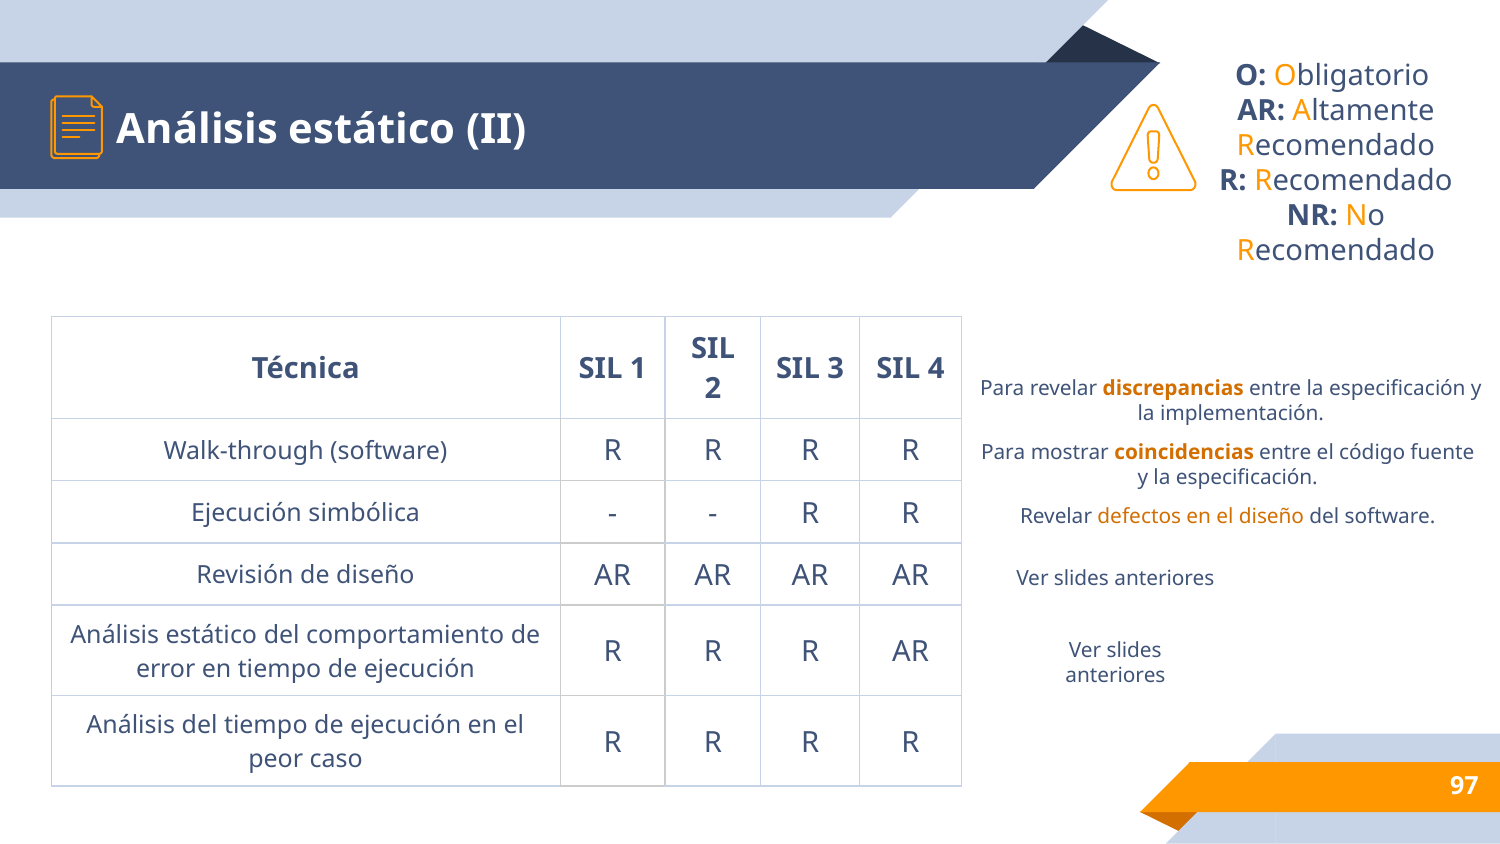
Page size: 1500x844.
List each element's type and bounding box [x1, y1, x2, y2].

table_cell [666, 481, 760, 542]
table_cell [761, 696, 859, 785]
table_cell [666, 419, 760, 480]
table_cell [666, 696, 760, 785]
table_header [666, 317, 760, 418]
table_cell [761, 544, 859, 604]
text_box [1147, 131, 1160, 163]
table_cell [860, 544, 961, 604]
table_cell [561, 419, 664, 480]
subtitle [1172, 64, 1500, 256]
table_cell [52, 481, 560, 542]
table_cell [666, 606, 760, 695]
table_cell [860, 419, 961, 480]
text_box [1148, 167, 1159, 180]
text_box [50, 96, 103, 159]
title [101, 64, 1066, 190]
table_cell [52, 606, 560, 695]
table_cell [761, 481, 859, 542]
table_cell [860, 481, 961, 542]
table_cell [561, 544, 664, 604]
slide_number [1249, 760, 1494, 813]
table_header [761, 317, 859, 418]
table_cell [860, 606, 961, 695]
table_cell [666, 544, 760, 604]
table_header [52, 317, 560, 418]
table_cell [561, 606, 664, 695]
subtitle [961, 366, 1500, 611]
table_cell [761, 606, 859, 695]
subtitle [1001, 636, 1230, 688]
table_cell [52, 419, 560, 480]
table_cell [52, 696, 560, 785]
table_cell [561, 481, 664, 542]
table_header [860, 317, 961, 418]
table_cell [561, 696, 664, 785]
table_cell [860, 696, 961, 785]
table_cell [52, 544, 560, 604]
table_header [561, 317, 664, 418]
table_cell [761, 419, 859, 480]
text_box [1111, 105, 1172, 191]
